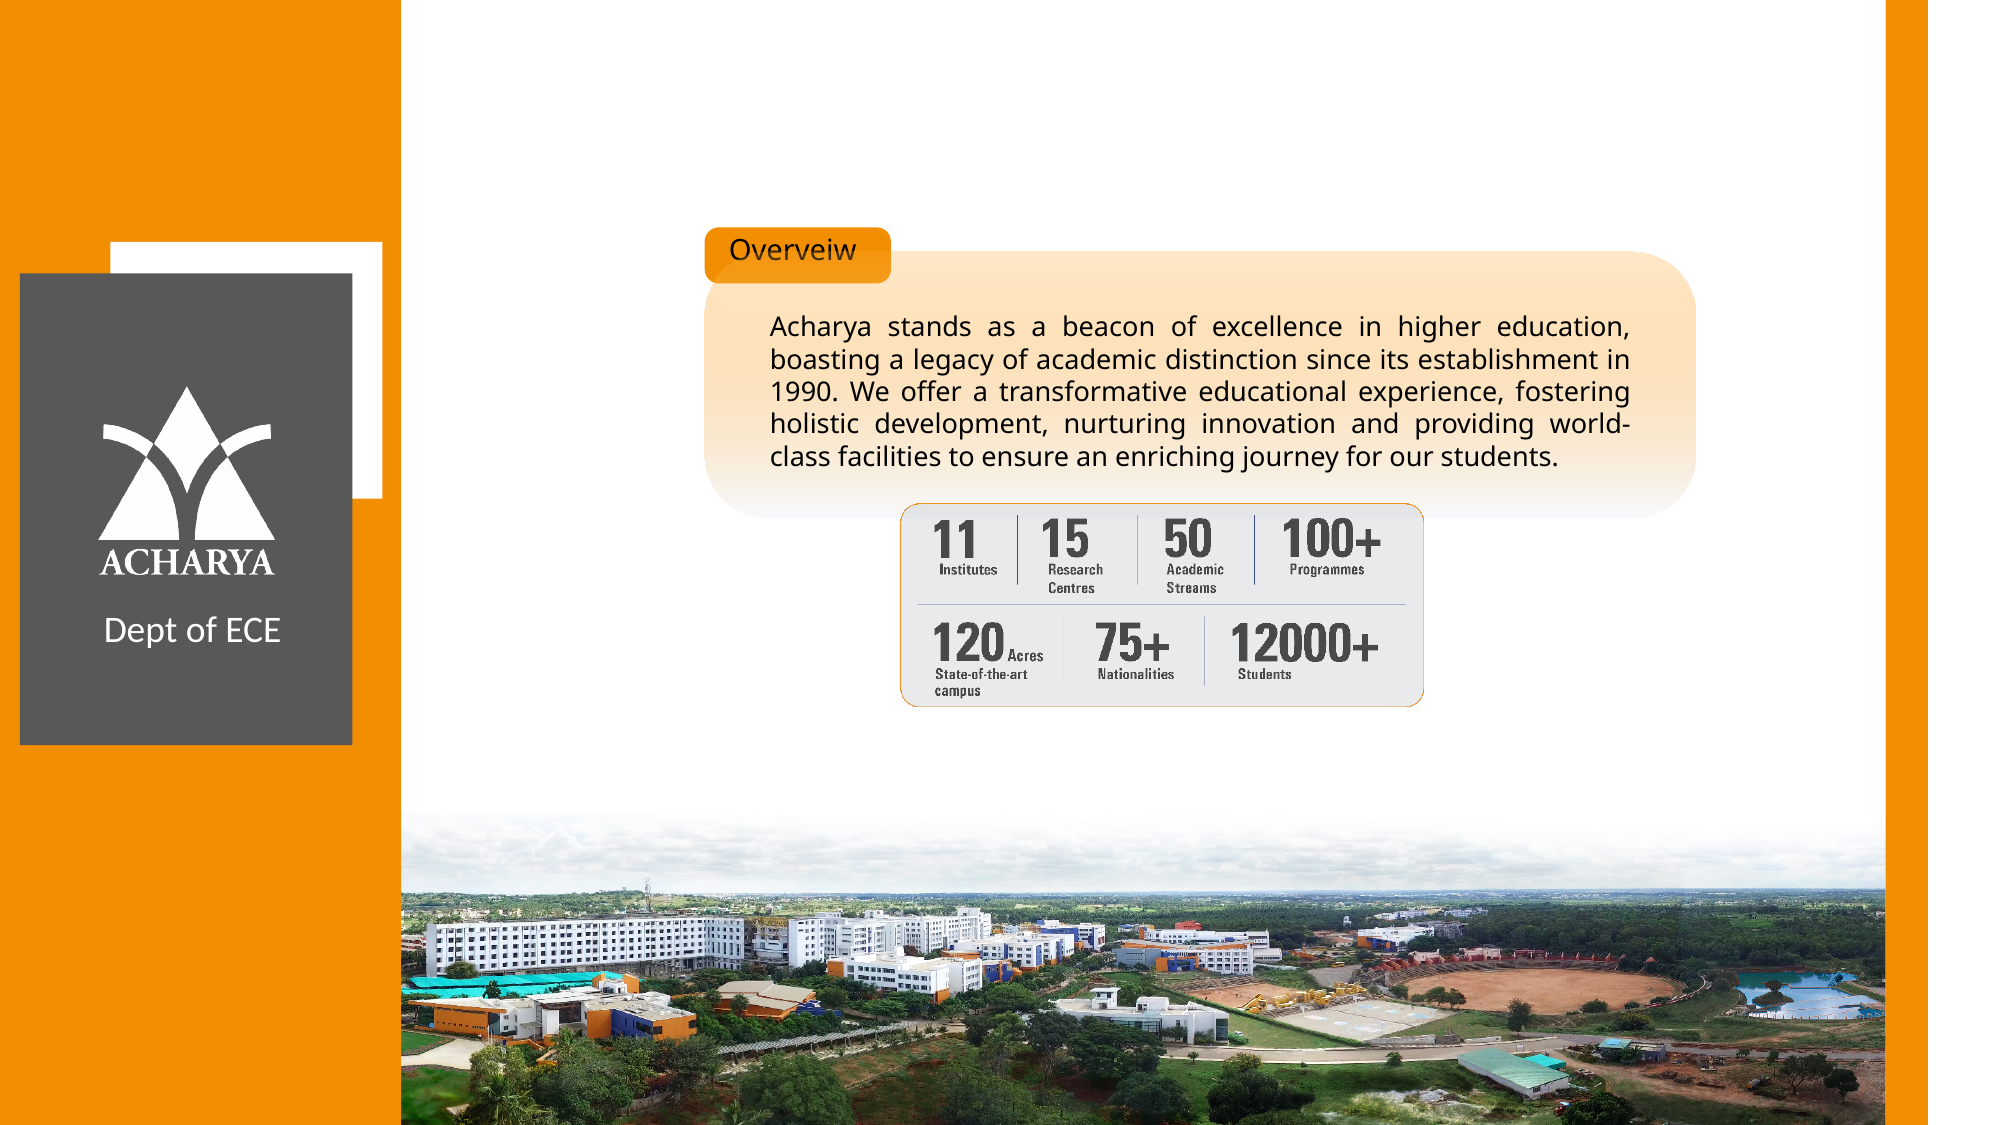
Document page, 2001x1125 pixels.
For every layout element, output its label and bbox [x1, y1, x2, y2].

text_box [699, 227, 1696, 518]
text_box [19, 241, 383, 745]
text_box [1885, 0, 1928, 1125]
picture [900, 503, 1424, 707]
text_box [0, 0, 402, 1125]
picture [397, 813, 1886, 1125]
